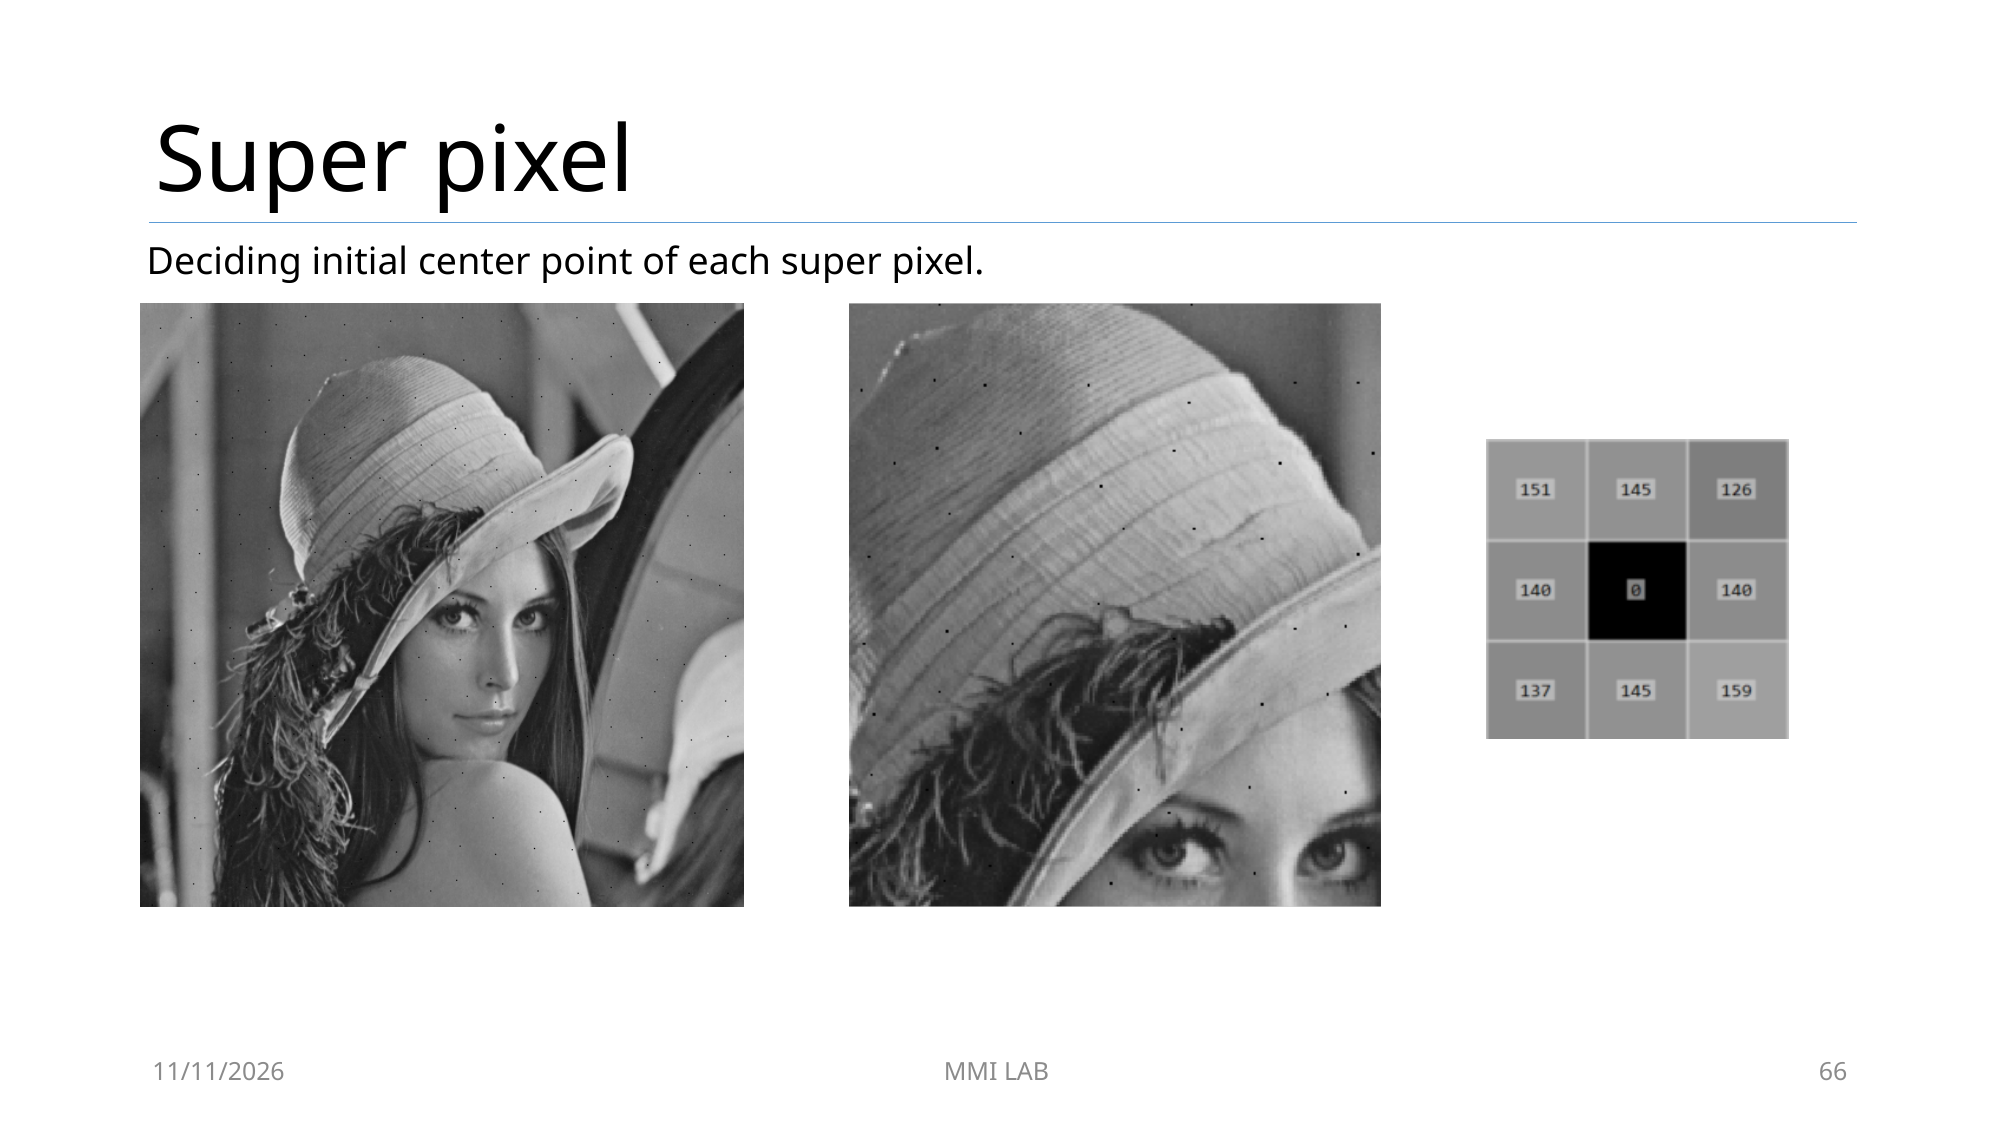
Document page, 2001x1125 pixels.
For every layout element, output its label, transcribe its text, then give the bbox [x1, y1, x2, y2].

picture [140, 303, 744, 907]
text_box Deciding initial center point of each super pixel. [131, 229, 1001, 290]
picture [1486, 439, 1789, 739]
title Super pixel [140, 53, 1866, 271]
slide_number 66 [1412, 1042, 1863, 1103]
footer MMI LAB [662, 1042, 1338, 1103]
picture [849, 303, 1381, 907]
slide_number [137, 1042, 588, 1103]
